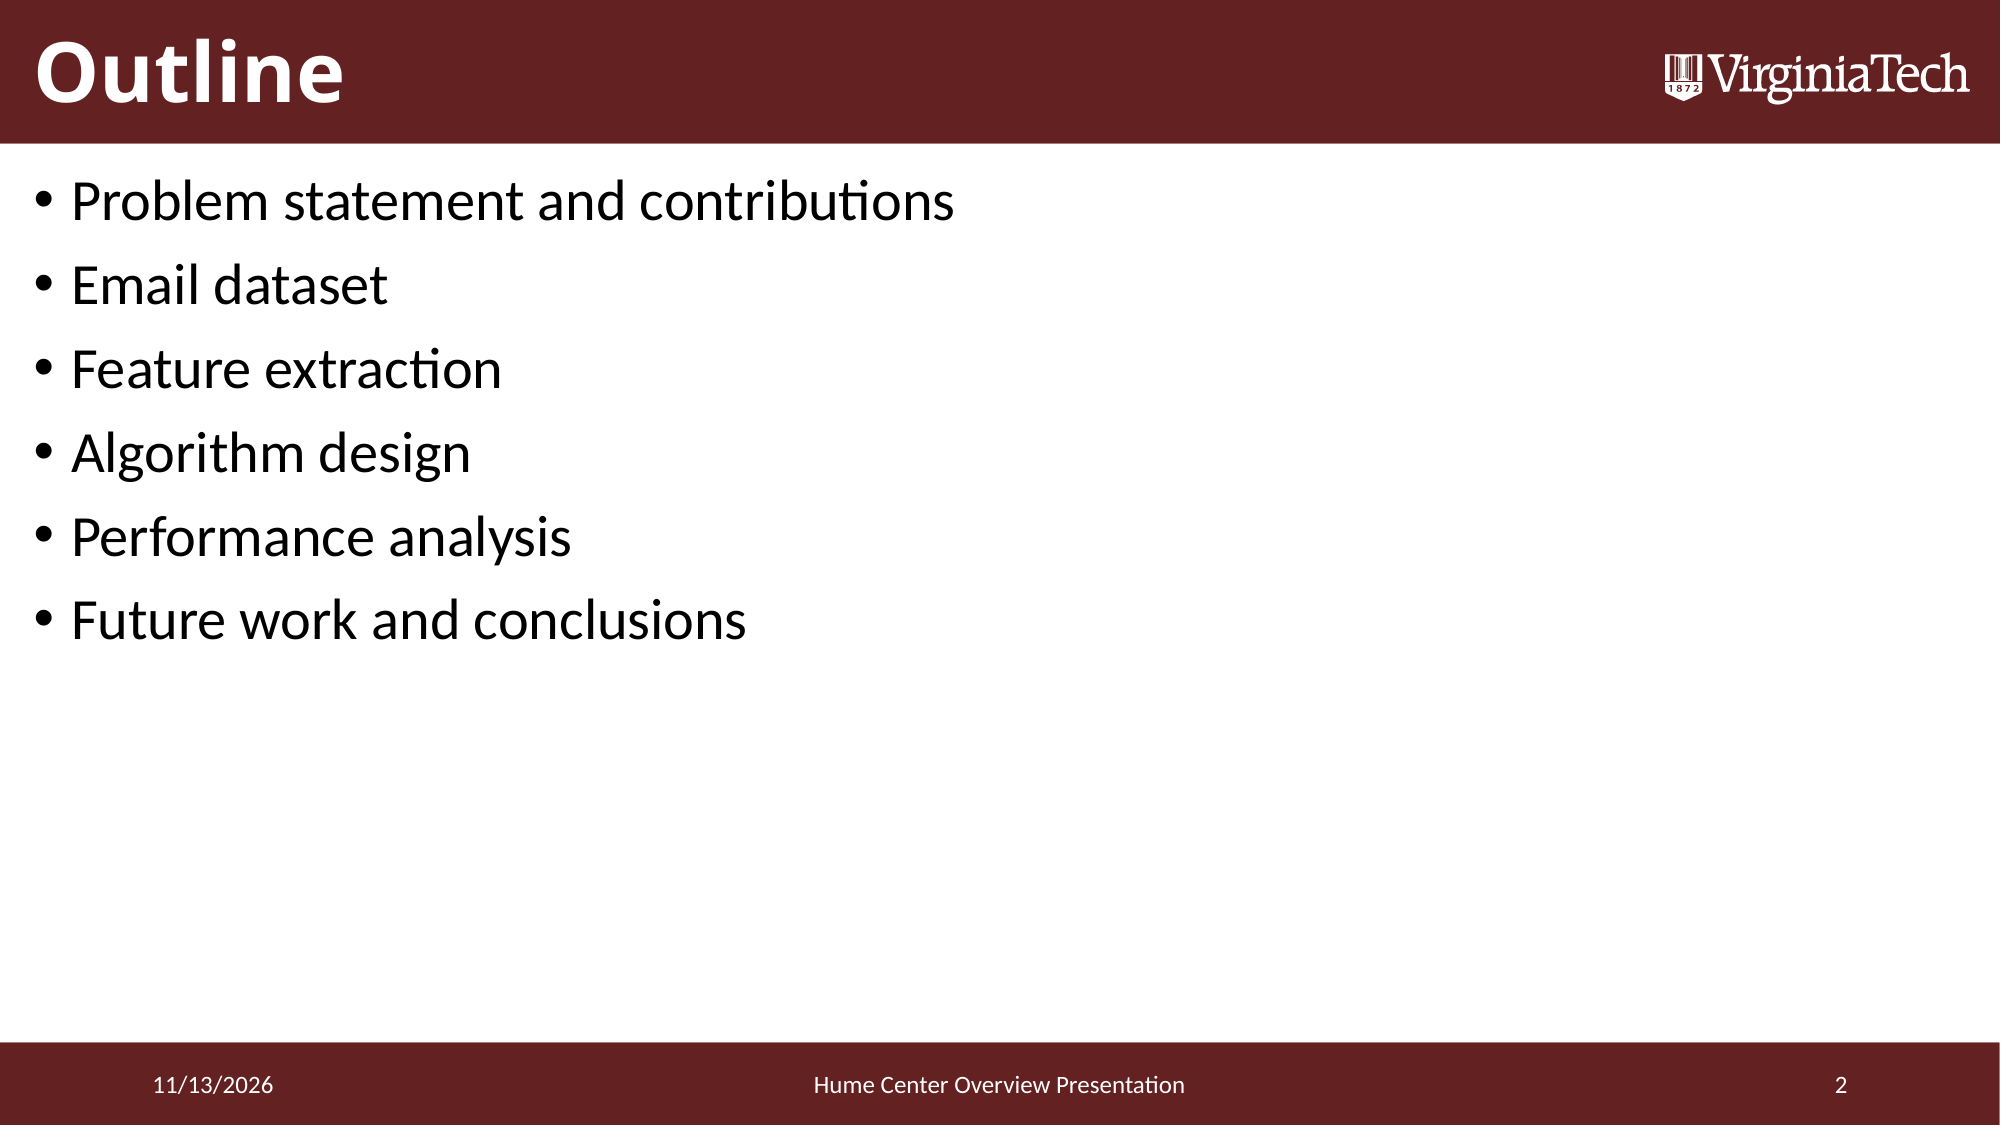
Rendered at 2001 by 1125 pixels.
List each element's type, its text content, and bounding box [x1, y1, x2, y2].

list Problem statement and contributions Email dataset Feature extraction Algorithm design Performance analysis Future work and conclusions [18, 162, 1981, 1032]
slide_number 2 [1412, 1053, 1863, 1114]
picture [1665, 52, 1970, 105]
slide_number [137, 1053, 588, 1114]
title Outline [18, 19, 1650, 133]
footer Hume Center Overview Presentation [662, 1053, 1338, 1114]
